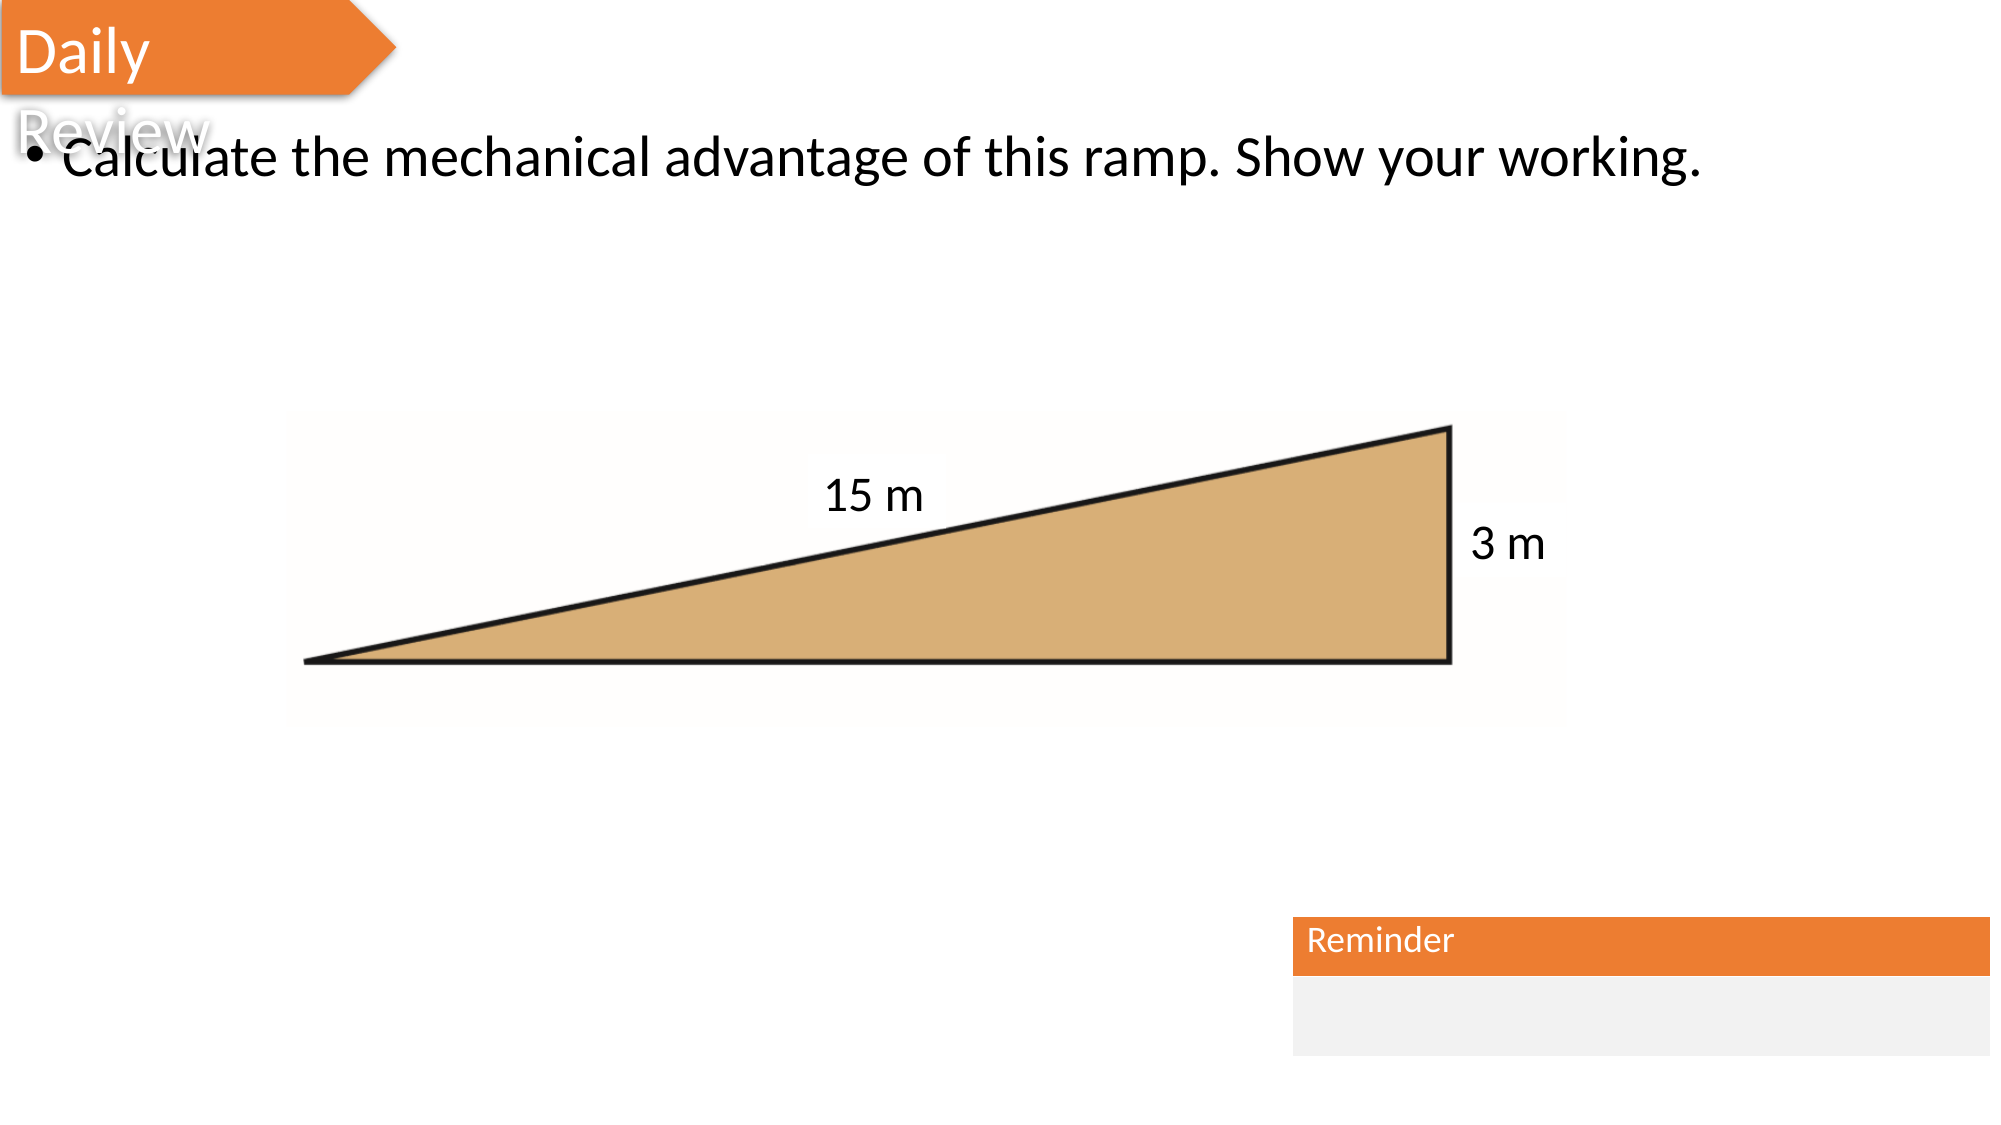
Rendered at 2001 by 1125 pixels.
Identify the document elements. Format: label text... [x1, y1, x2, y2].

picture [286, 404, 1567, 727]
list Calculate the mechanical advantage of this ramp. Show your working. [9, 118, 1863, 1014]
text_box Daily Review [1, 0, 397, 95]
